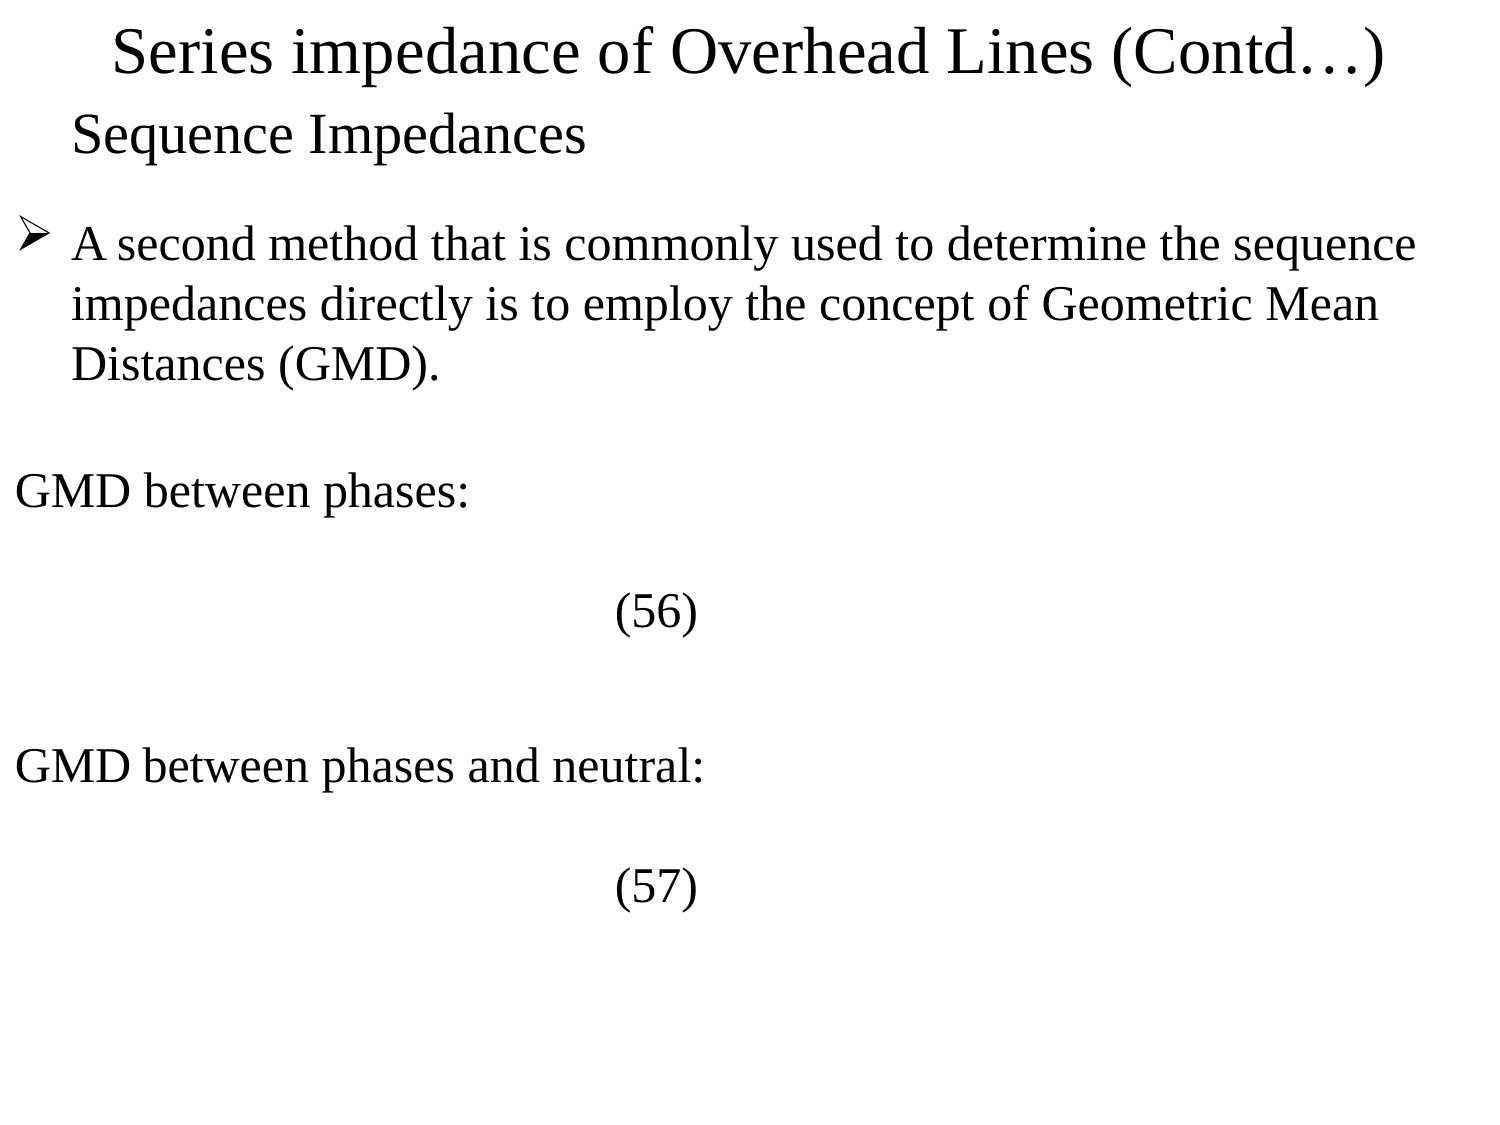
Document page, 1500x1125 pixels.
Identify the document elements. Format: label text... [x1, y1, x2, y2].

text_box Sequence Impedances A second method that is commonly used to determine the sequence impedances directly is to employ the concept of Geometric Mean Distances (GMD). [0, 95, 1500, 398]
text_box Series impedance of Overhead Lines (Contd…) [0, 0, 1500, 95]
